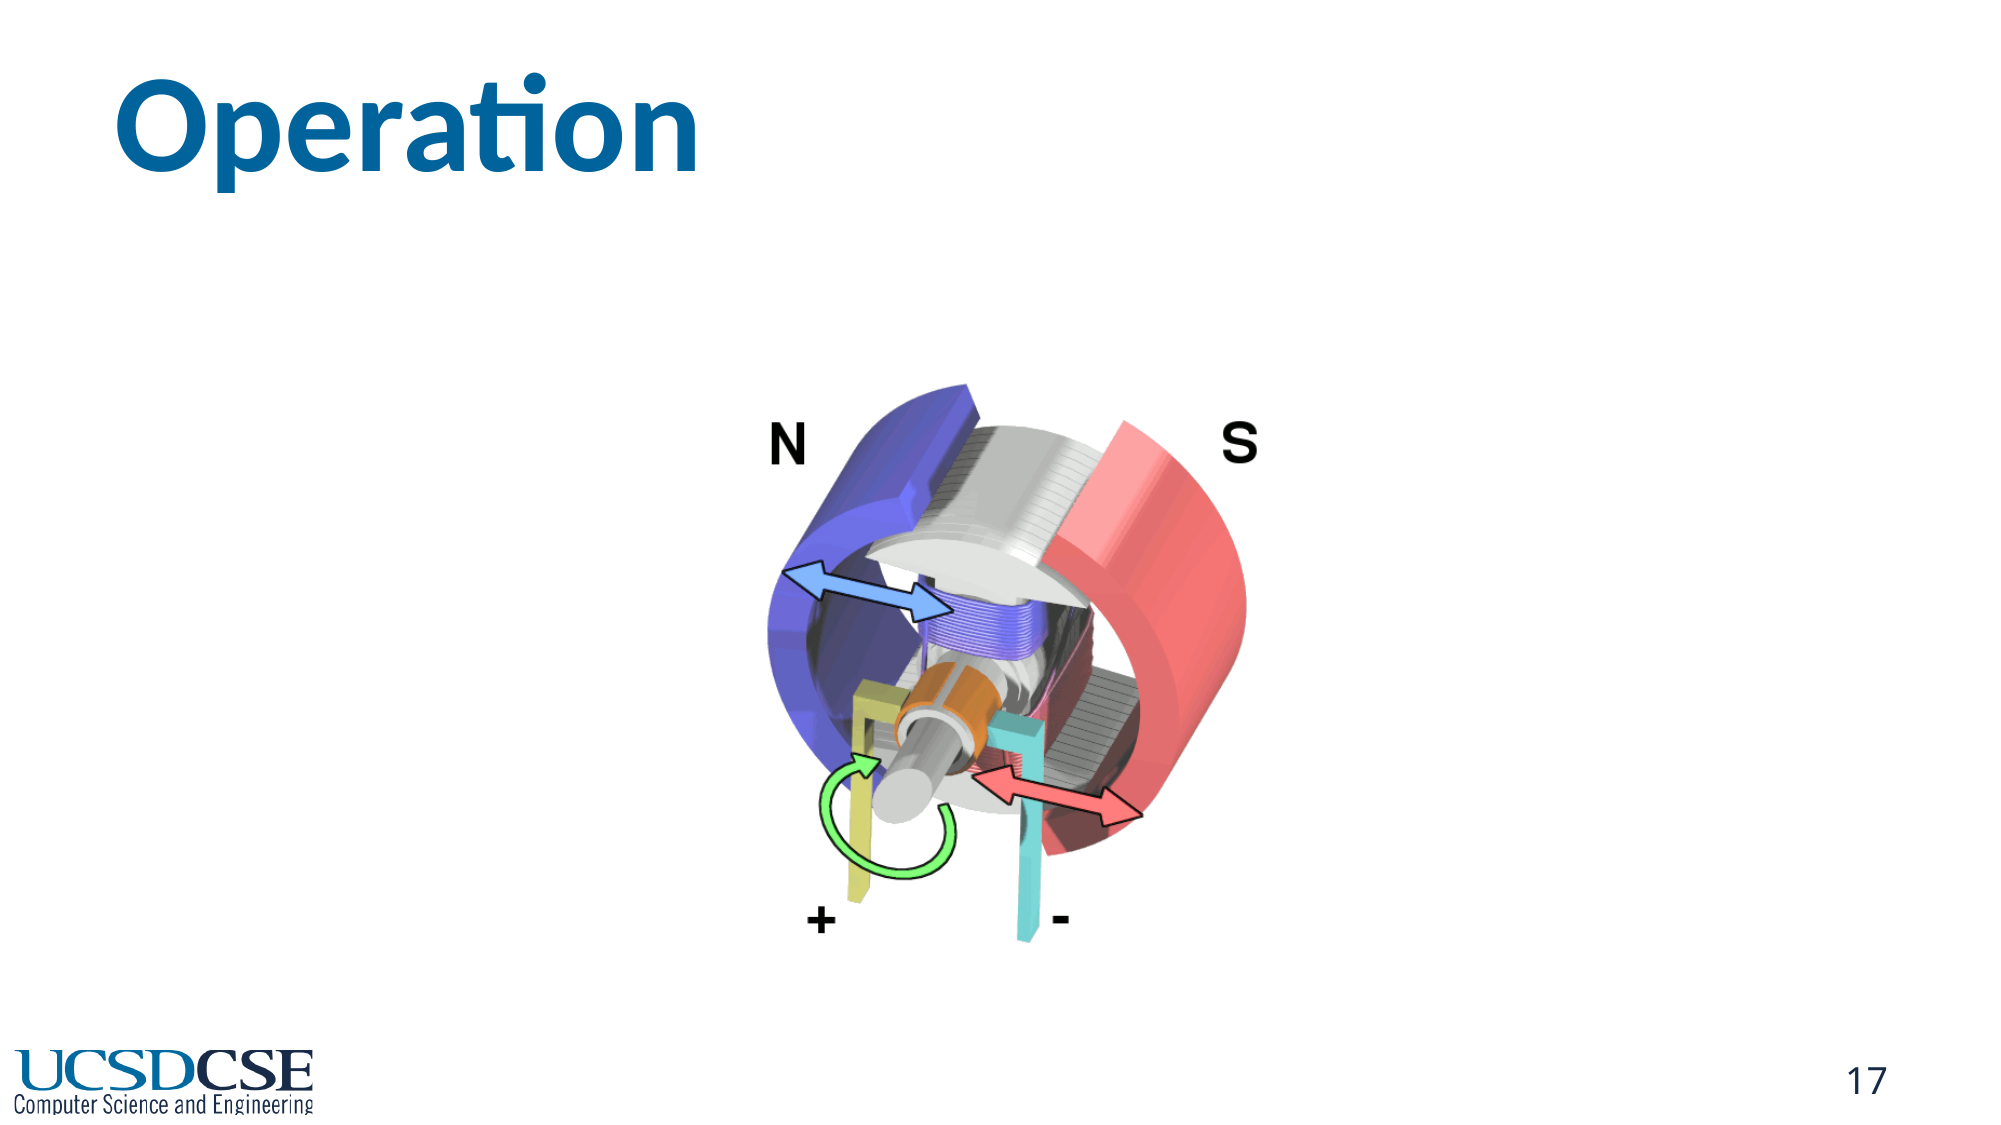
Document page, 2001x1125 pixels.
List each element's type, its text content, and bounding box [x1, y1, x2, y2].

picture [680, 337, 1328, 985]
title Operation [99, 9, 1900, 222]
